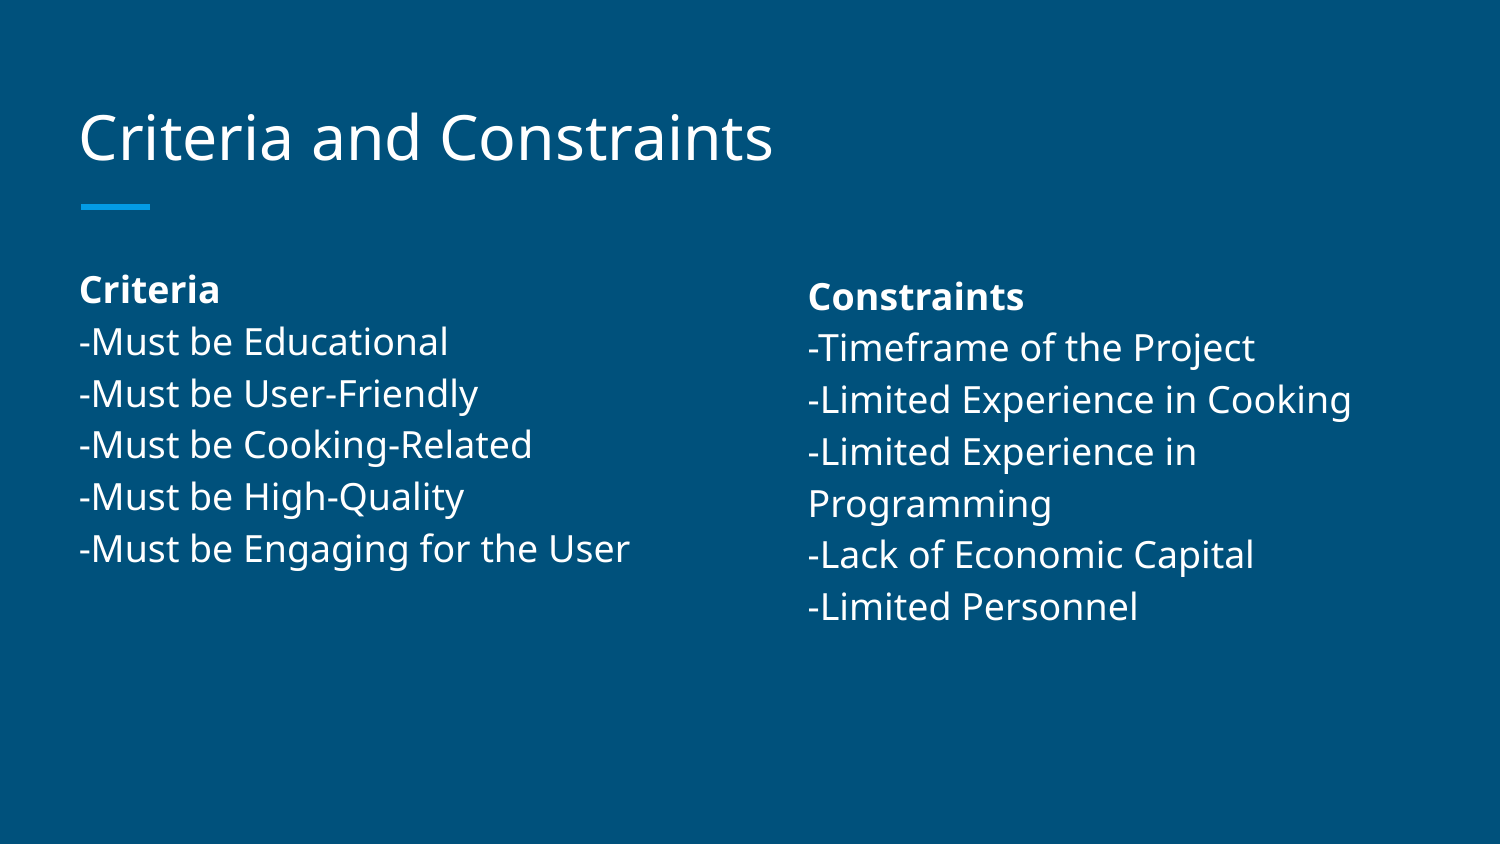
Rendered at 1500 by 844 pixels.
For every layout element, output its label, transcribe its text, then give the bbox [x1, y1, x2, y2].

title Criteria and Constraints [63, 75, 1437, 188]
text_box Constraints -Timeframe of the Project -Limited Experience in Cooking -Limited Experience in Programming -Lack of Economic Capital -Limited Personnel [792, 250, 1426, 744]
list Criteria -Must be Educational -Must be User-Friendly -Must be Cooking-Related -Must be High-Quality -Must be Engaging for the User [63, 244, 712, 750]
